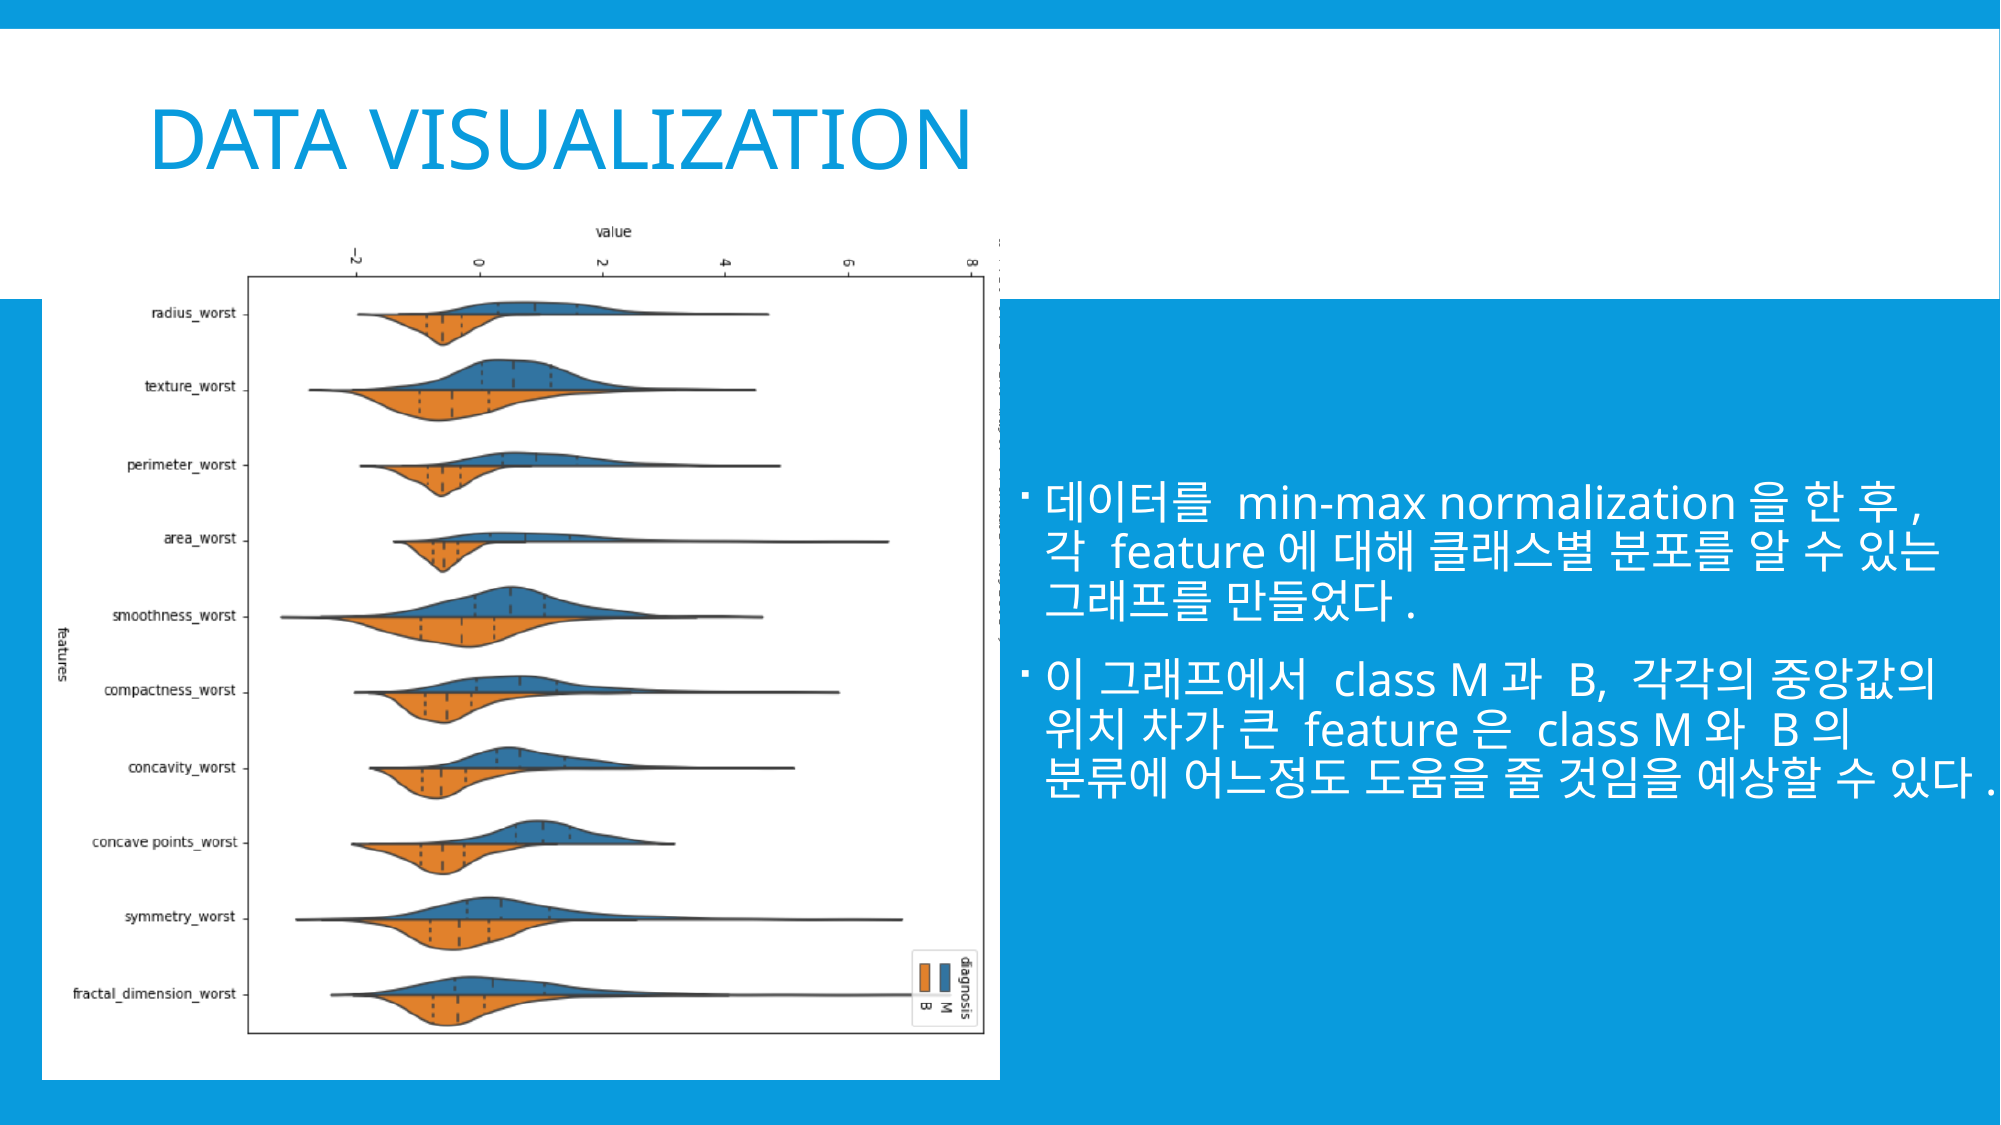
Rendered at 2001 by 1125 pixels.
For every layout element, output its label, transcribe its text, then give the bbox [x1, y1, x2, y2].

picture [42, 163, 999, 1079]
list 데이터를 min-max normalization을 한 후, 각 feature에 대해 클래스별 분포를 알 수 있는 그래프를 만들었다. 이 그래프에서 class M과 B, 각각의 중앙값의 위치 차가 큰 feature은 class M와 B의 분류에 어느정도 도움을 줄 것임을 예상할 수 있다. [1000, 472, 1991, 831]
title Data visualization [132, 64, 1868, 224]
